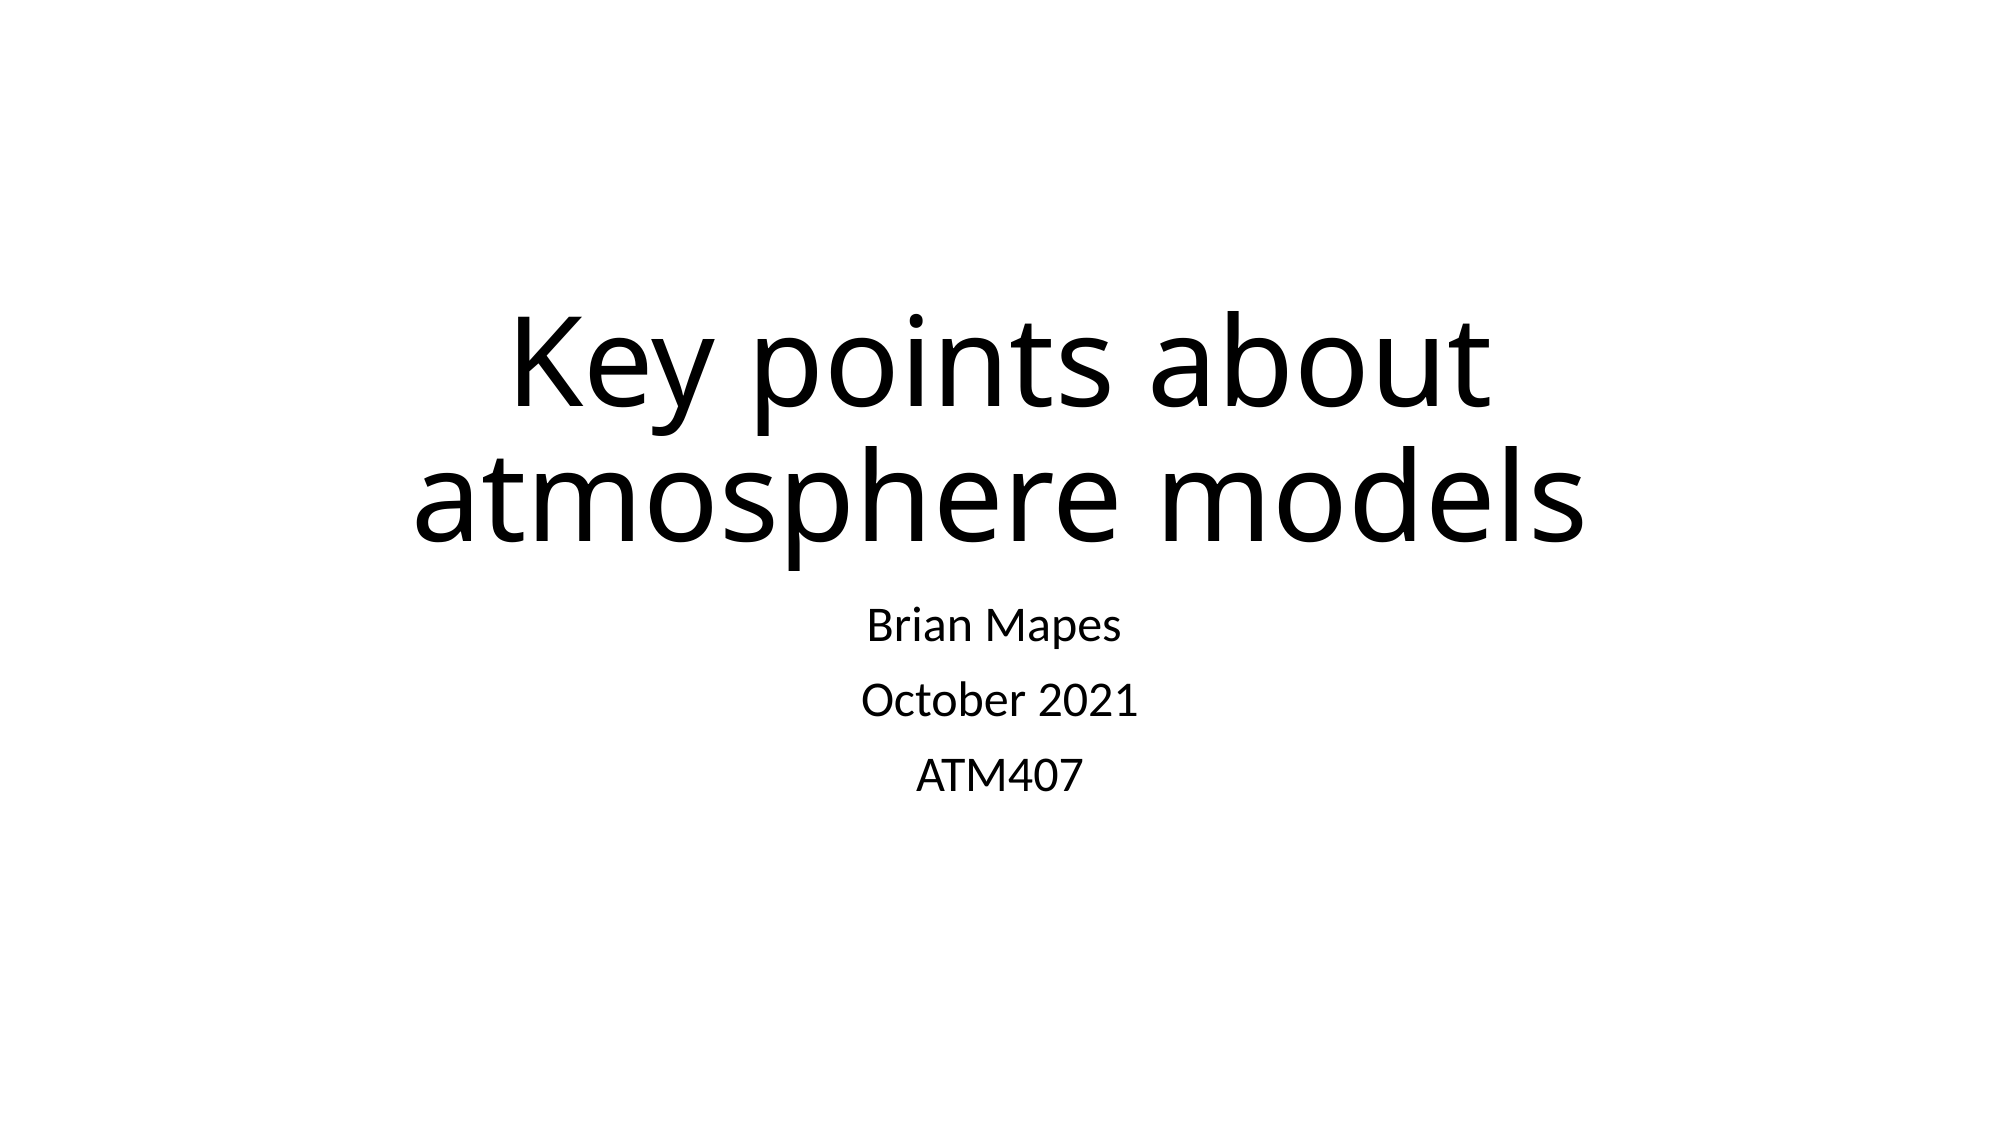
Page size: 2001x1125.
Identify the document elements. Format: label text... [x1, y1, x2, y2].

subtitle Brian Mapes October 2021 ATM407 [249, 590, 1750, 863]
title Key points about atmosphere models [249, 184, 1750, 576]
